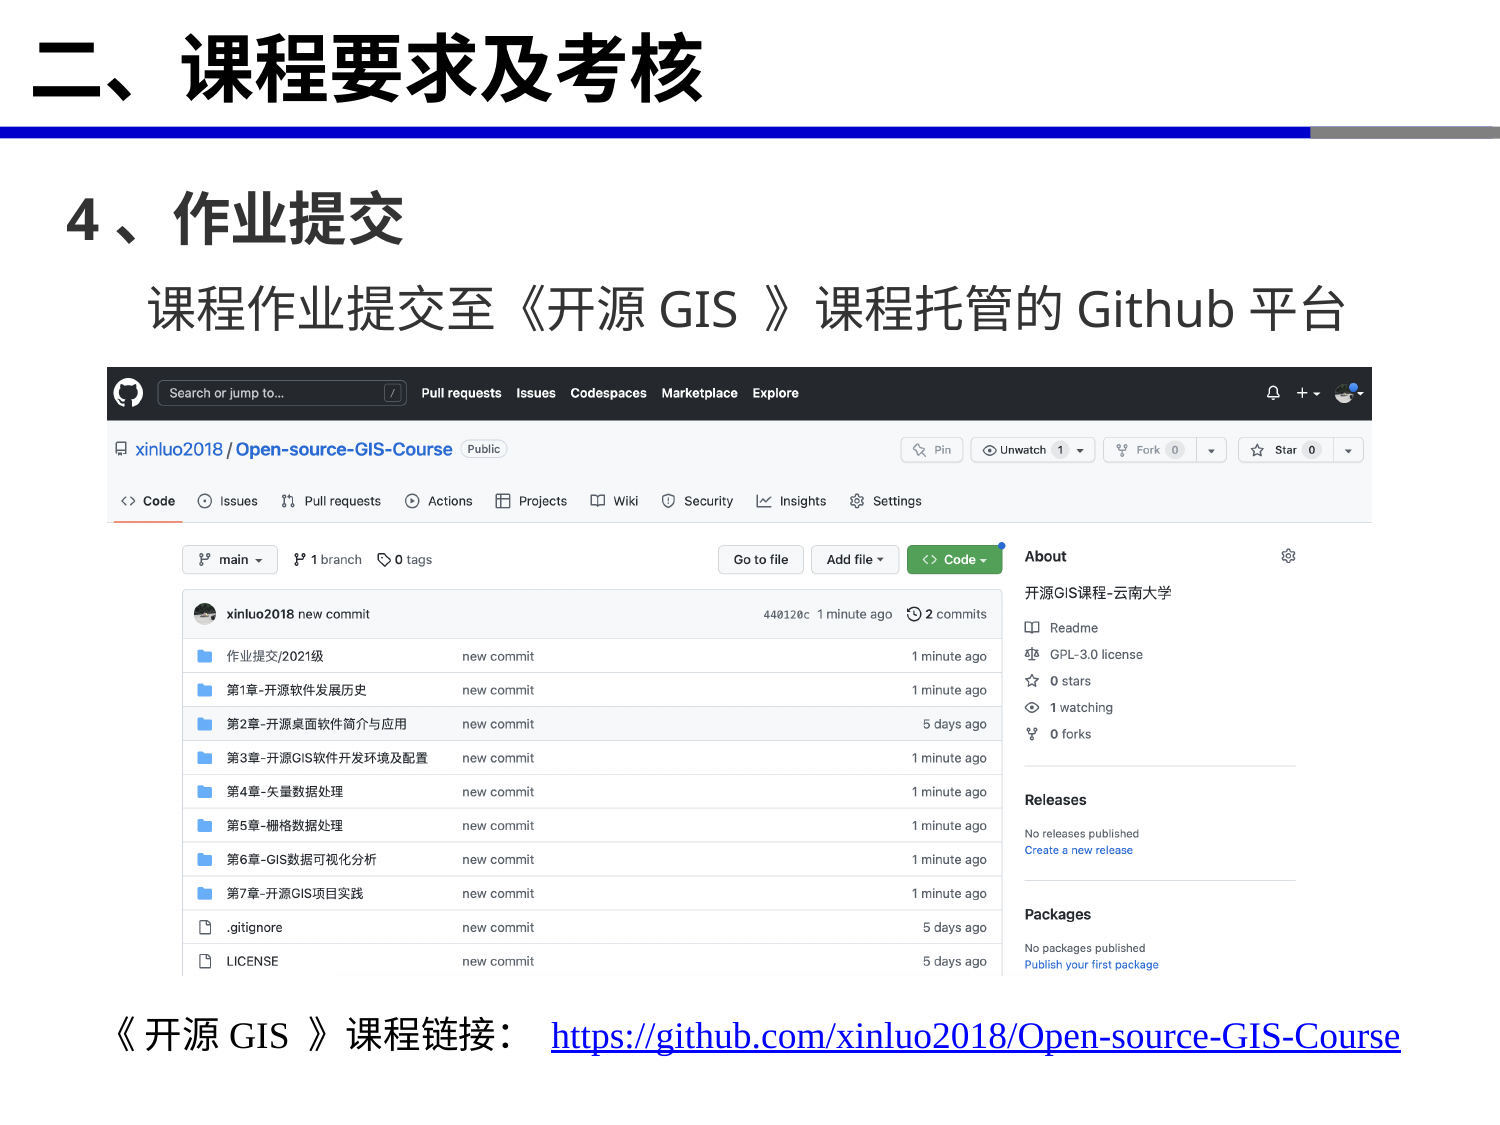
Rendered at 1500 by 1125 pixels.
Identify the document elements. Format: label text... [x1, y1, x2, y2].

text_box 4、作业提交 课程作业提交至《开源GIS 》课程托管的Github平台 [52, 174, 1448, 345]
picture [107, 366, 1372, 977]
text_box 《 开源GIS 》课程链接： https://github.com/xinluo2018/Open-source-GIS-Course [83, 1003, 1417, 1064]
title 二、课程要求及考核 [0, 1, 1479, 132]
